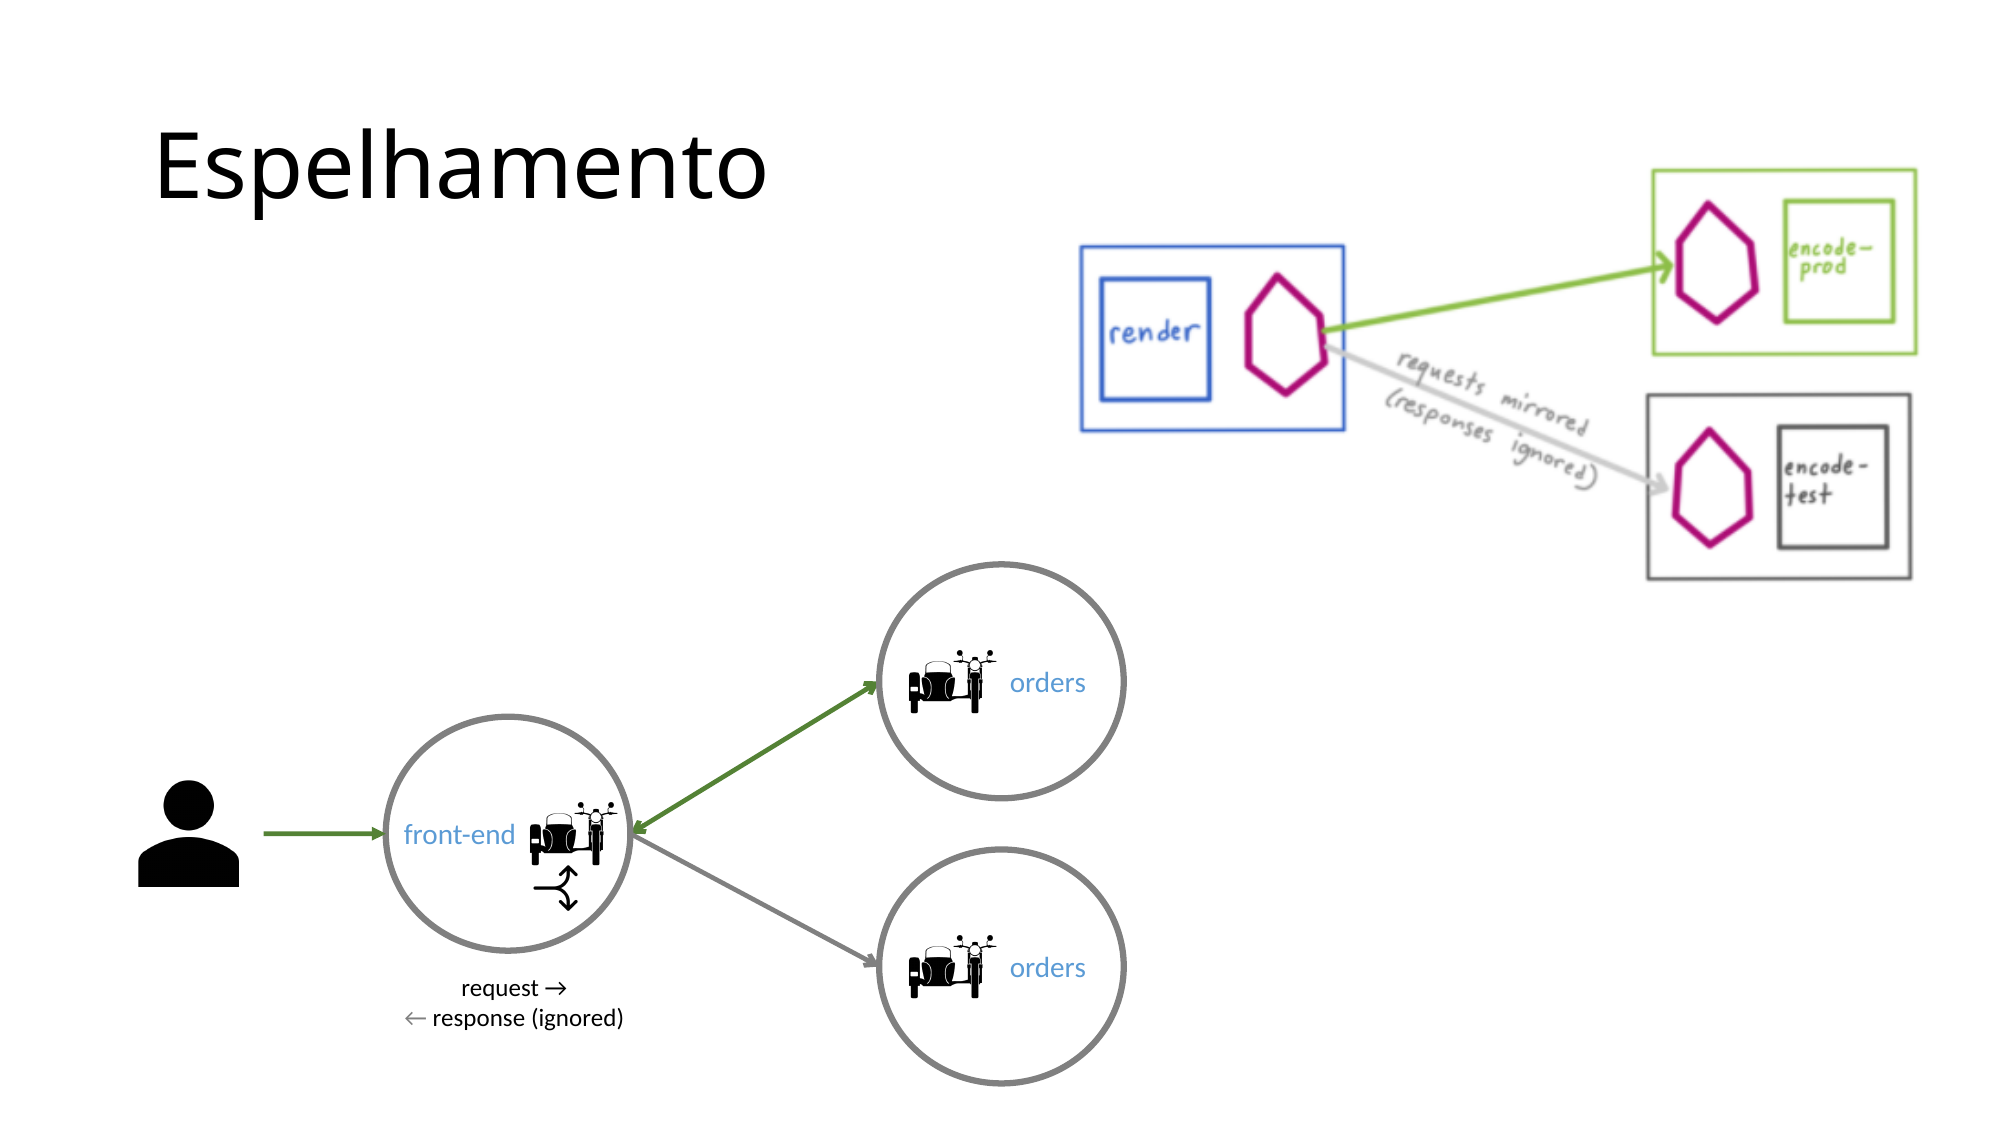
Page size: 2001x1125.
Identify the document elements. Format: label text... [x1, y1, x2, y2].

picture [908, 934, 998, 999]
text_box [630, 681, 880, 833]
picture [1035, 80, 1994, 645]
text_box [878, 563, 1125, 800]
text_box [110, 540, 1151, 1106]
text_box orders [998, 656, 1116, 706]
picture [529, 801, 619, 914]
text_box [387, 715, 630, 952]
text_box request → ← response (ignored) [389, 963, 640, 1039]
picture [113, 758, 264, 909]
text_box orders [998, 941, 1116, 991]
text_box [630, 833, 880, 967]
text_box [878, 848, 1125, 1085]
text_box front-end [386, 808, 529, 858]
title Espelhamento [137, 59, 1863, 278]
picture [908, 649, 998, 714]
